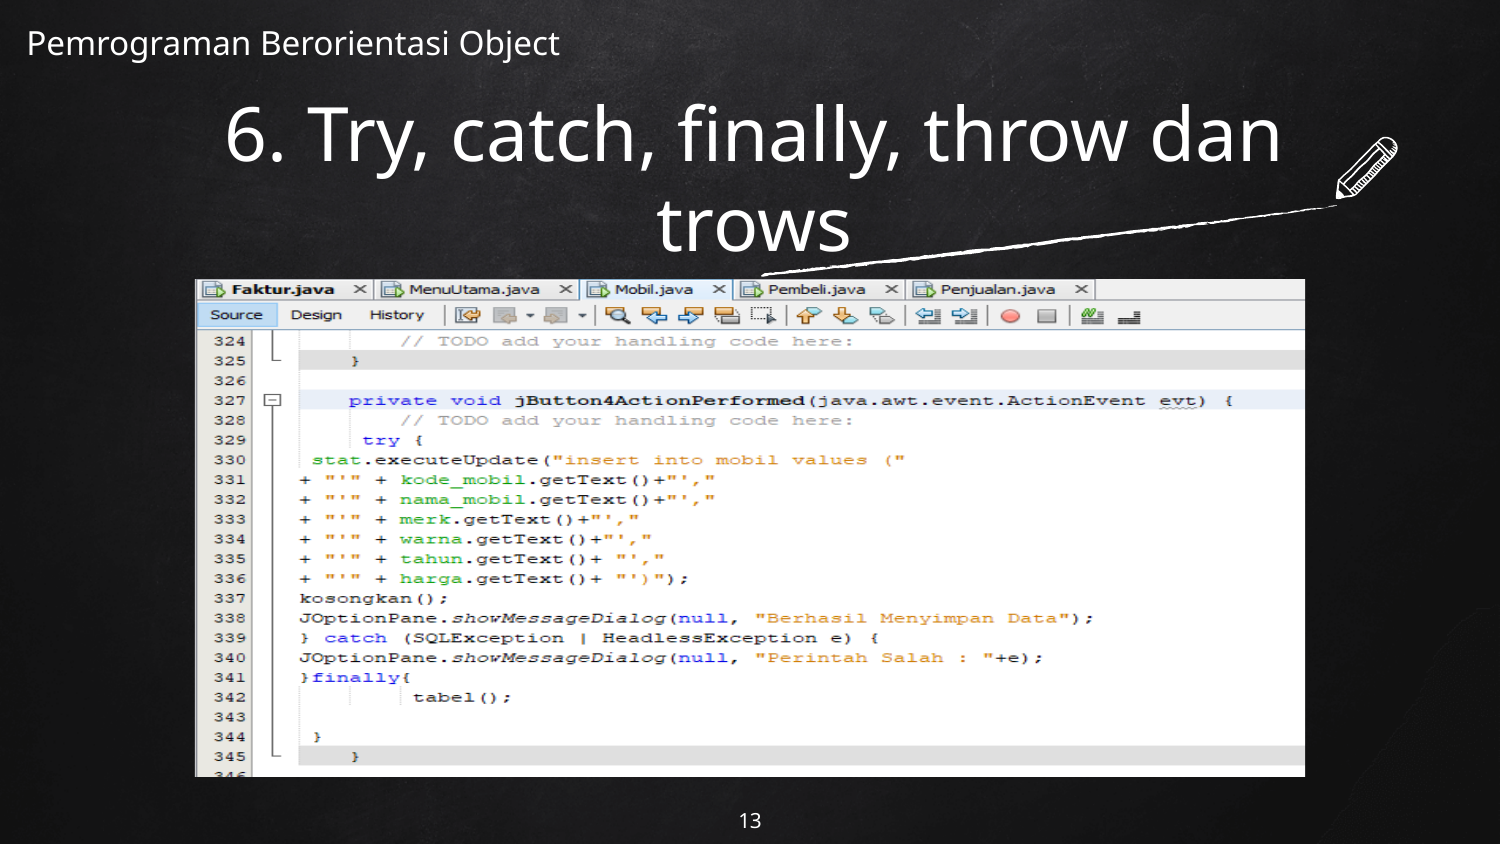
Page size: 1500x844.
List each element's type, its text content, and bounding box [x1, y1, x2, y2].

text_box Pemrograman Berorientasi Object [11, 14, 622, 70]
title 6. Try, catch, finally, throw dan trows [117, 120, 1393, 282]
slide_number 13 [705, 792, 795, 844]
text_box [761, 205, 1337, 277]
picture [0, 0, 1500, 844]
text_box [1335, 136, 1398, 200]
